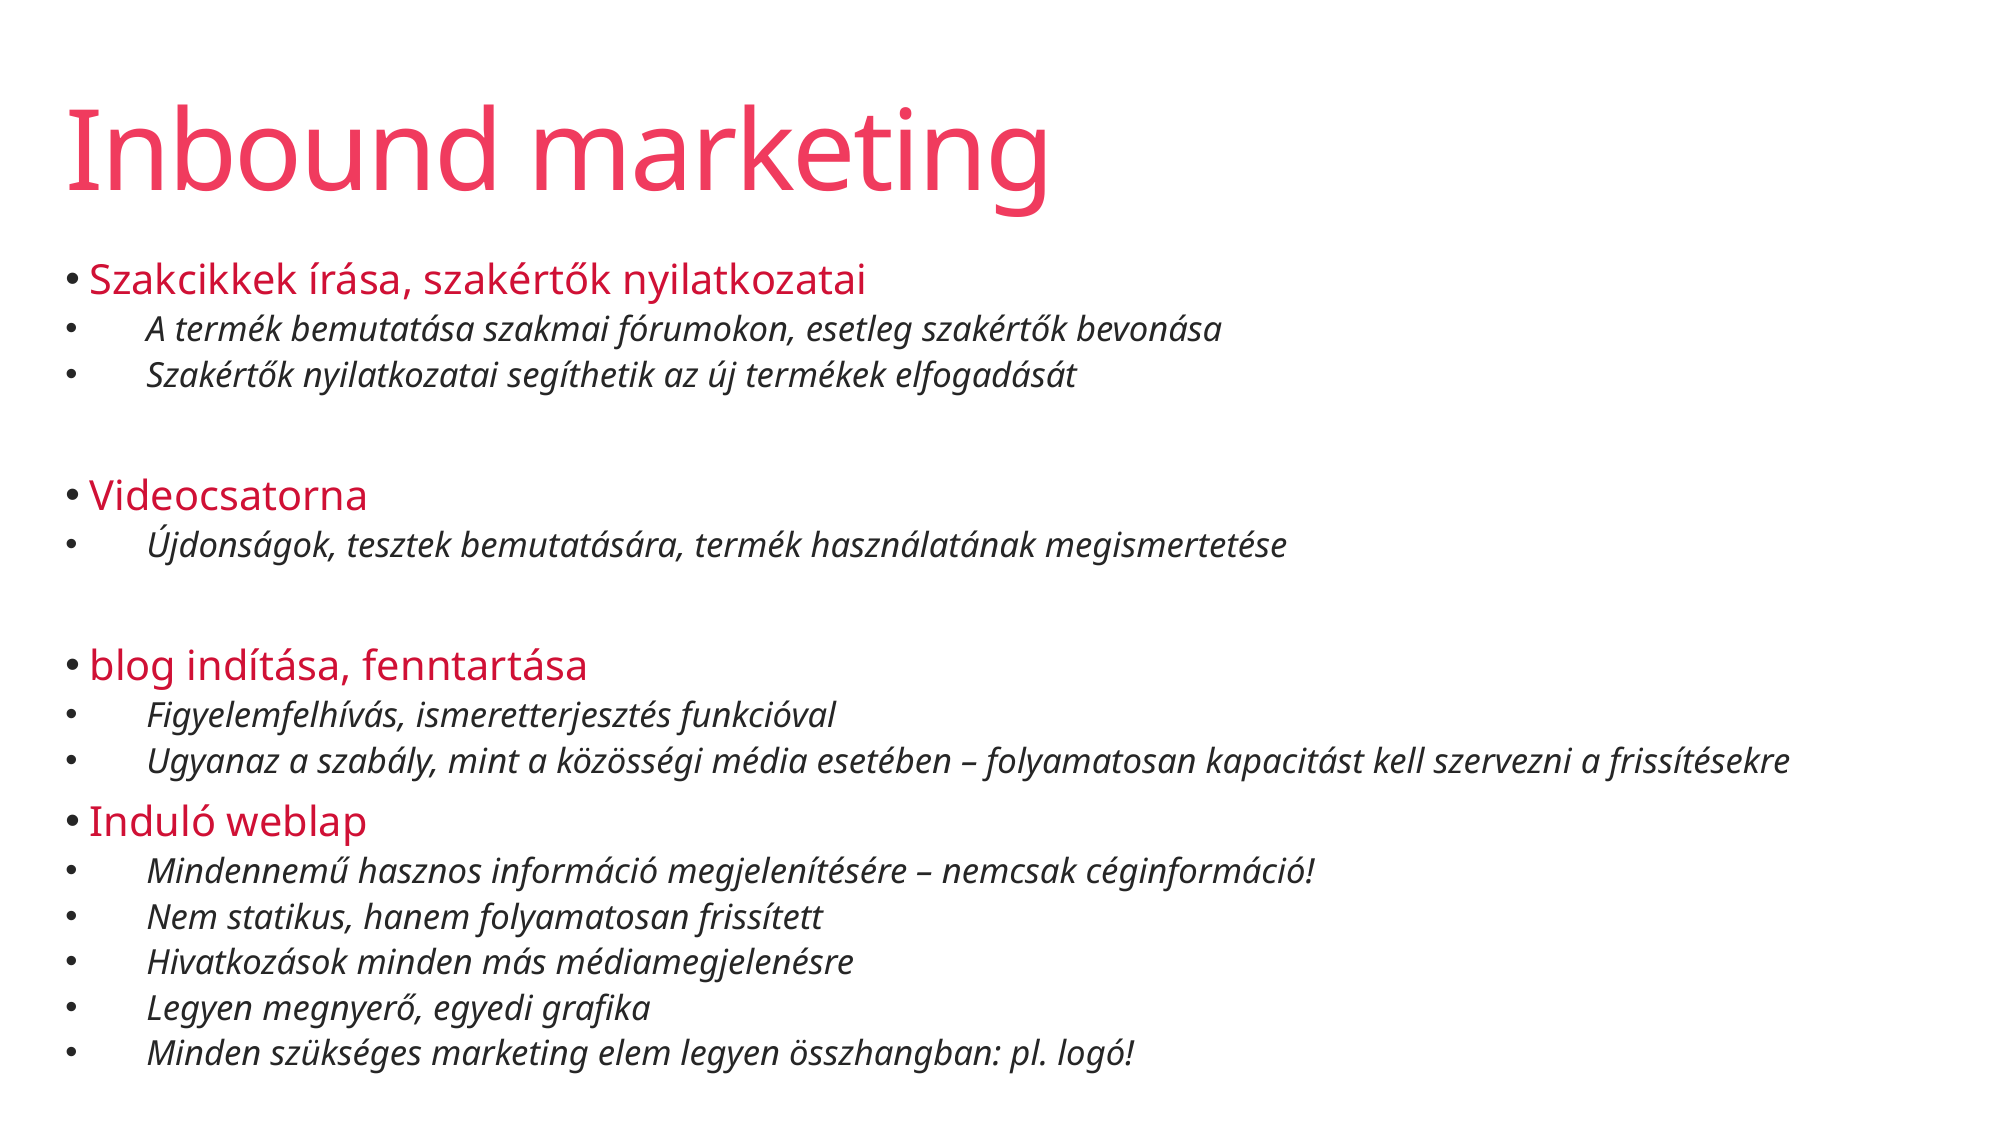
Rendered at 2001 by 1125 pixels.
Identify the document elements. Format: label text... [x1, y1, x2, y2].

title Inbound marketing [50, 20, 1818, 293]
list Szakcikkek írása, szakértők nyilatkozatai A termék bemutatása szakmai fórumokon, esetleg szakértők bevonása Szakértők nyilatkozatai segíthetik az új termékek elfogadását Videocsatorna Újdonságok, tesztek bemutatására, termék használatának megismertetése blog indítása, fenntartása Figyelemfelhívás, ismeretterjesztés funkcióval Ugyanaz a szabály, mint a közösségi média esetében – folyamatosan kapacitást kell szervezni a frissítésekre Induló weblap Mindennemű hasznos információ megjelenítésére – nemcsak céginformáció! Nem statikus, hanem folyamatosan frissített Hivatkozások minden más médiamegjelenésre Legyen megnyerő, egyedi grafika Minden szükséges marketing elem legyen összhangban: pl. logó! [50, 253, 1815, 1125]
